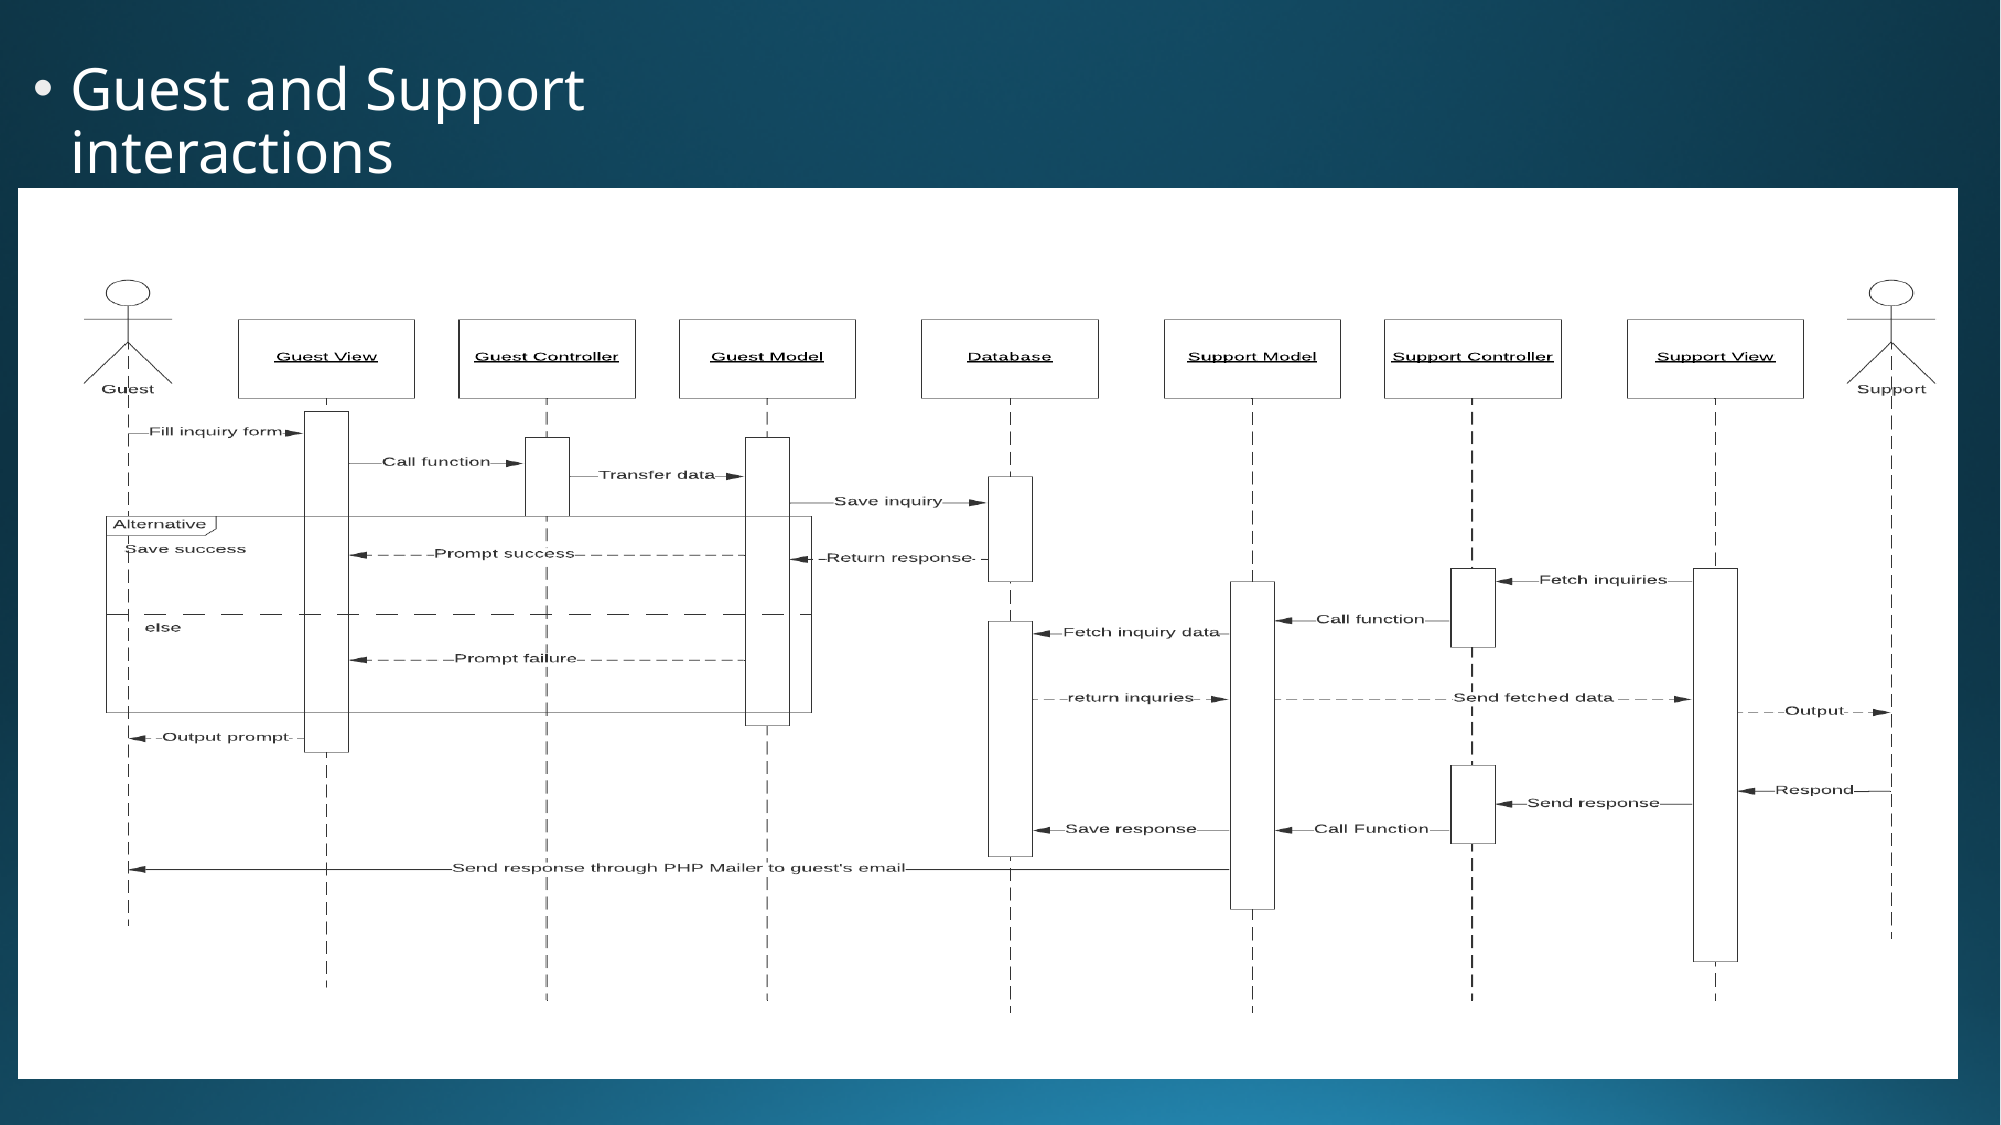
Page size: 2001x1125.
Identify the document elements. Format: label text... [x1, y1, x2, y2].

list Guest and Support interactions [18, 52, 879, 136]
picture [0, 0, 2001, 1125]
